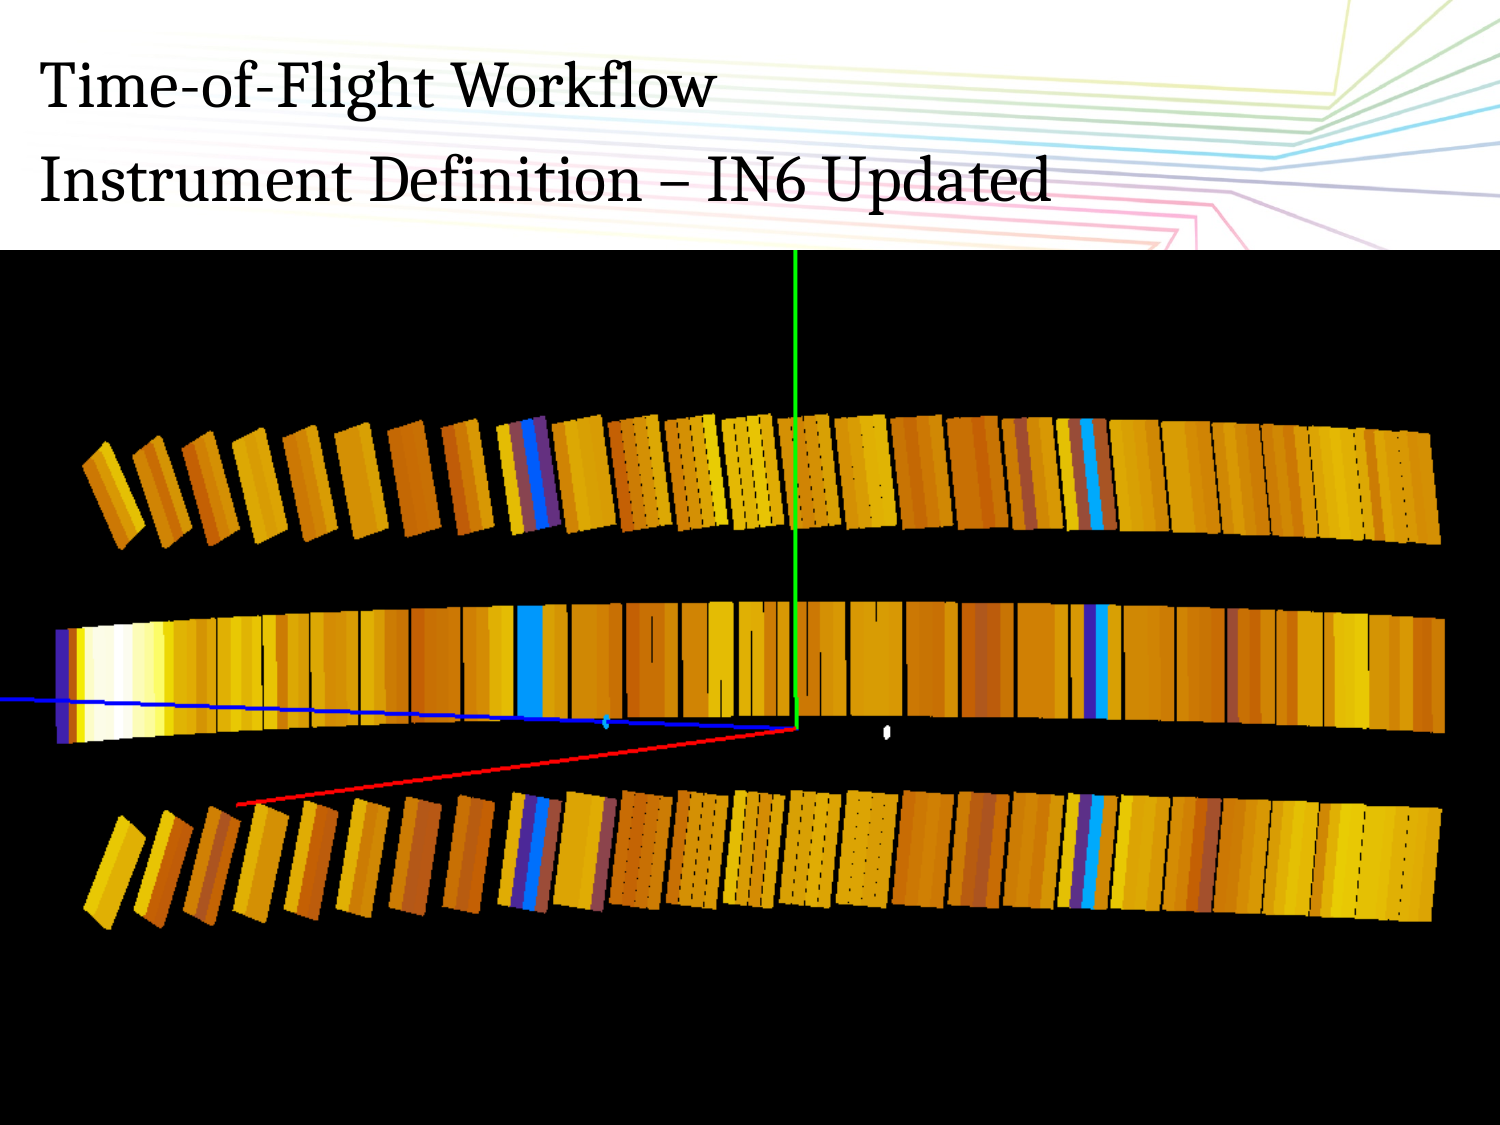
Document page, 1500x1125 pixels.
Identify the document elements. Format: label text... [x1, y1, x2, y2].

list Time-of-Flight Workflow Instrument Definition – IN6 Updated [25, 33, 1457, 154]
picture [0, 0, 1500, 1125]
